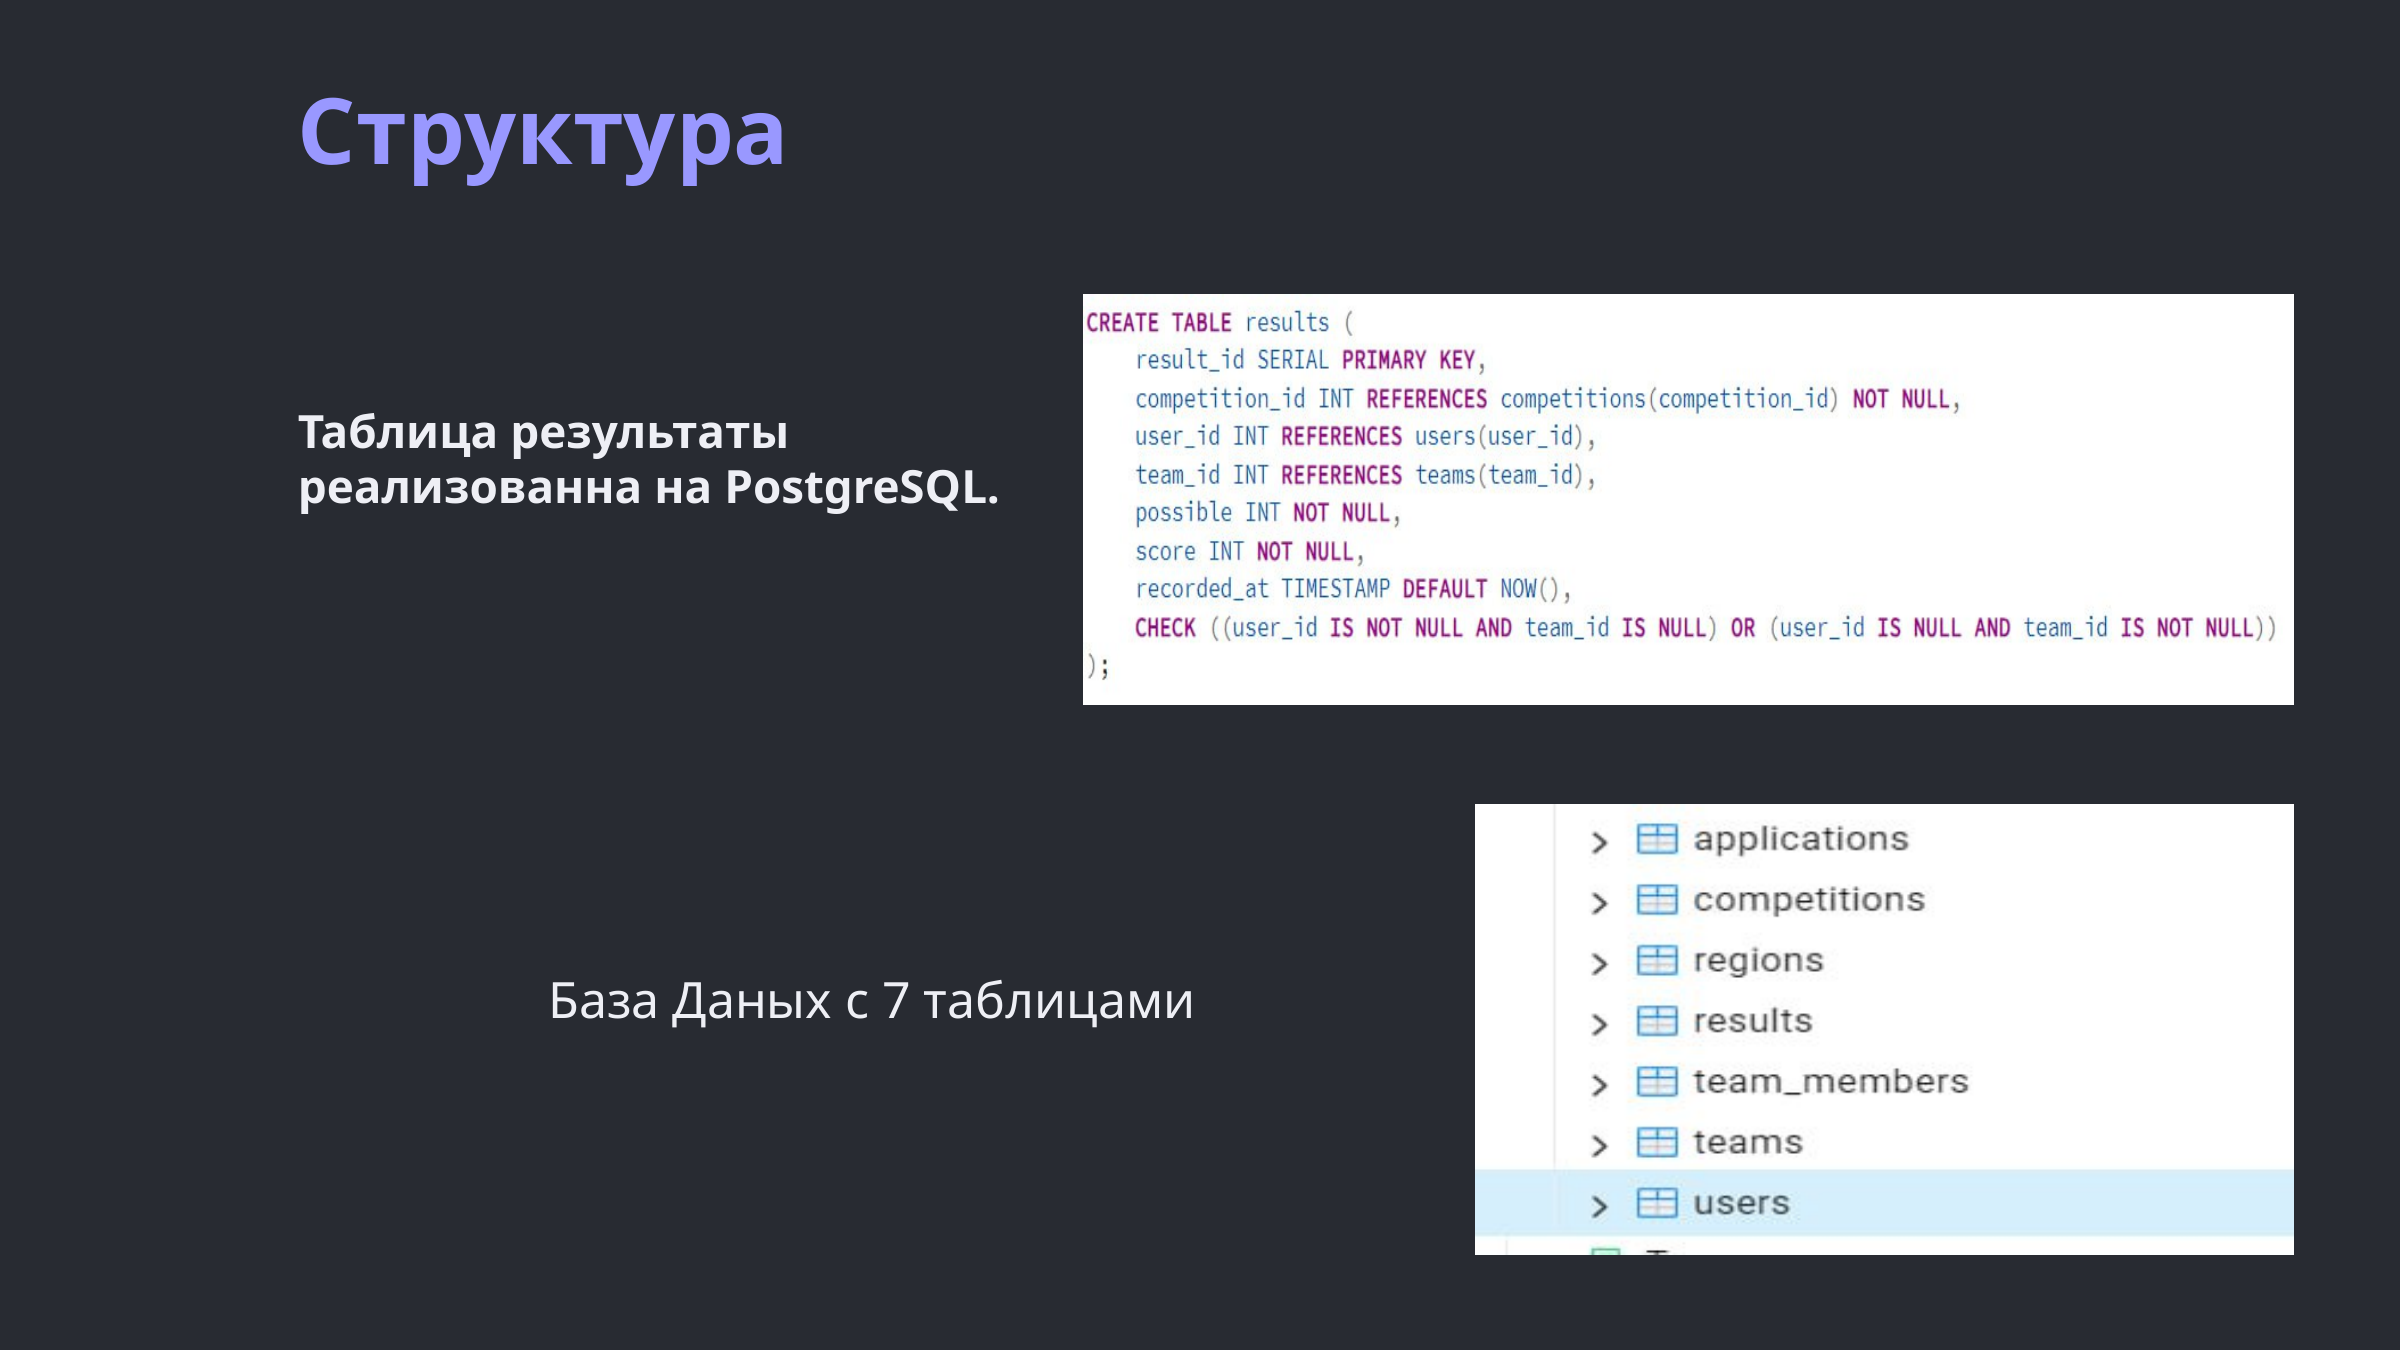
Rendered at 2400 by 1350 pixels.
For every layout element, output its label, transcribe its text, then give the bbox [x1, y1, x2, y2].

text_box Структура [283, 65, 2367, 191]
picture [1083, 294, 2294, 705]
picture [1474, 804, 2294, 1255]
text_box Таблица результаты реализованна на PostgreSQL. [283, 395, 1083, 520]
text_box База Даных с 7 таблицами [533, 960, 1474, 1036]
